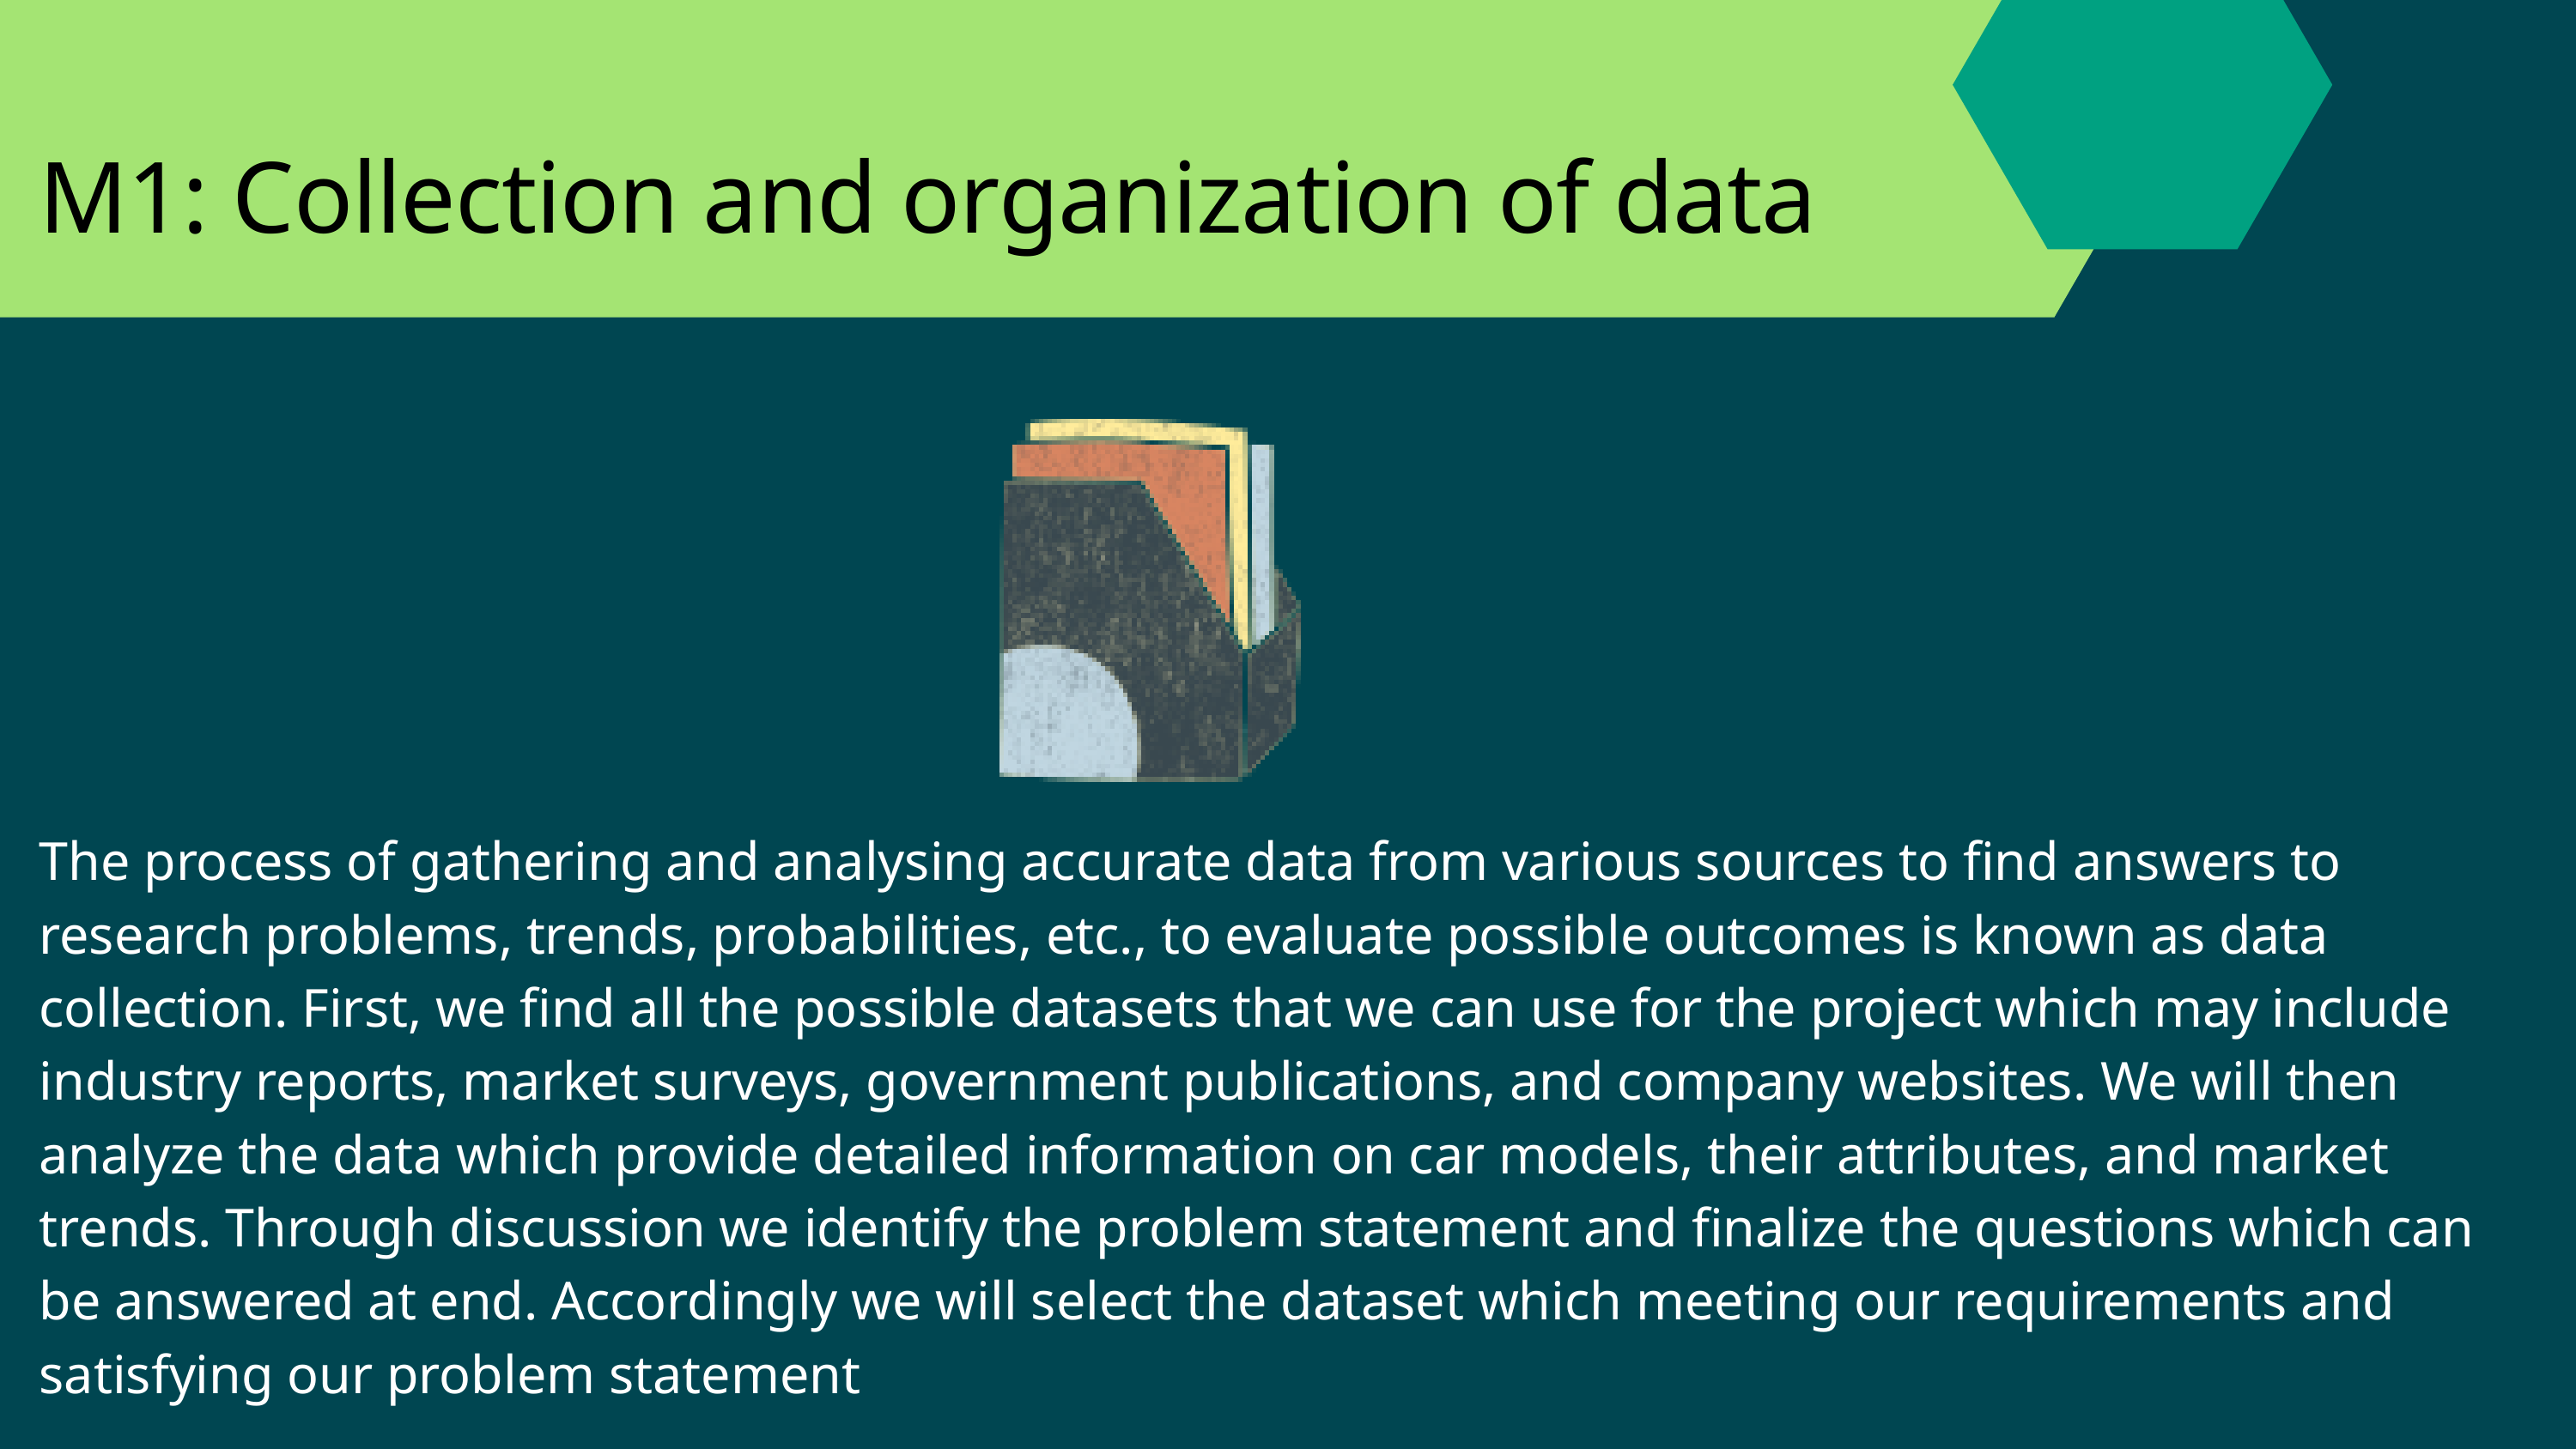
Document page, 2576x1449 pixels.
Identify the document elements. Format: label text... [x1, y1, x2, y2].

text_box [0, 0, 2308, 318]
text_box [1952, 0, 2333, 250]
text_box The process of gathering and analysing accurate data from various sources to find answers to research problems, trends, probabilities, etc., to evaluate possible outcomes is known as data collection. First, we find all the possible datasets that we can use for the project which may include industry reports, market surveys, government publications, and company websites. We will then analyze the data which provide detailed information on car models, their attributes, and market trends. Through discussion we identify the problem statement and finalize the questions which can be answered at end. Accordingly we will select the dataset which meeting our requirements and satisfying our problem statement [39, 817, 2499, 1404]
picture [999, 419, 1301, 782]
